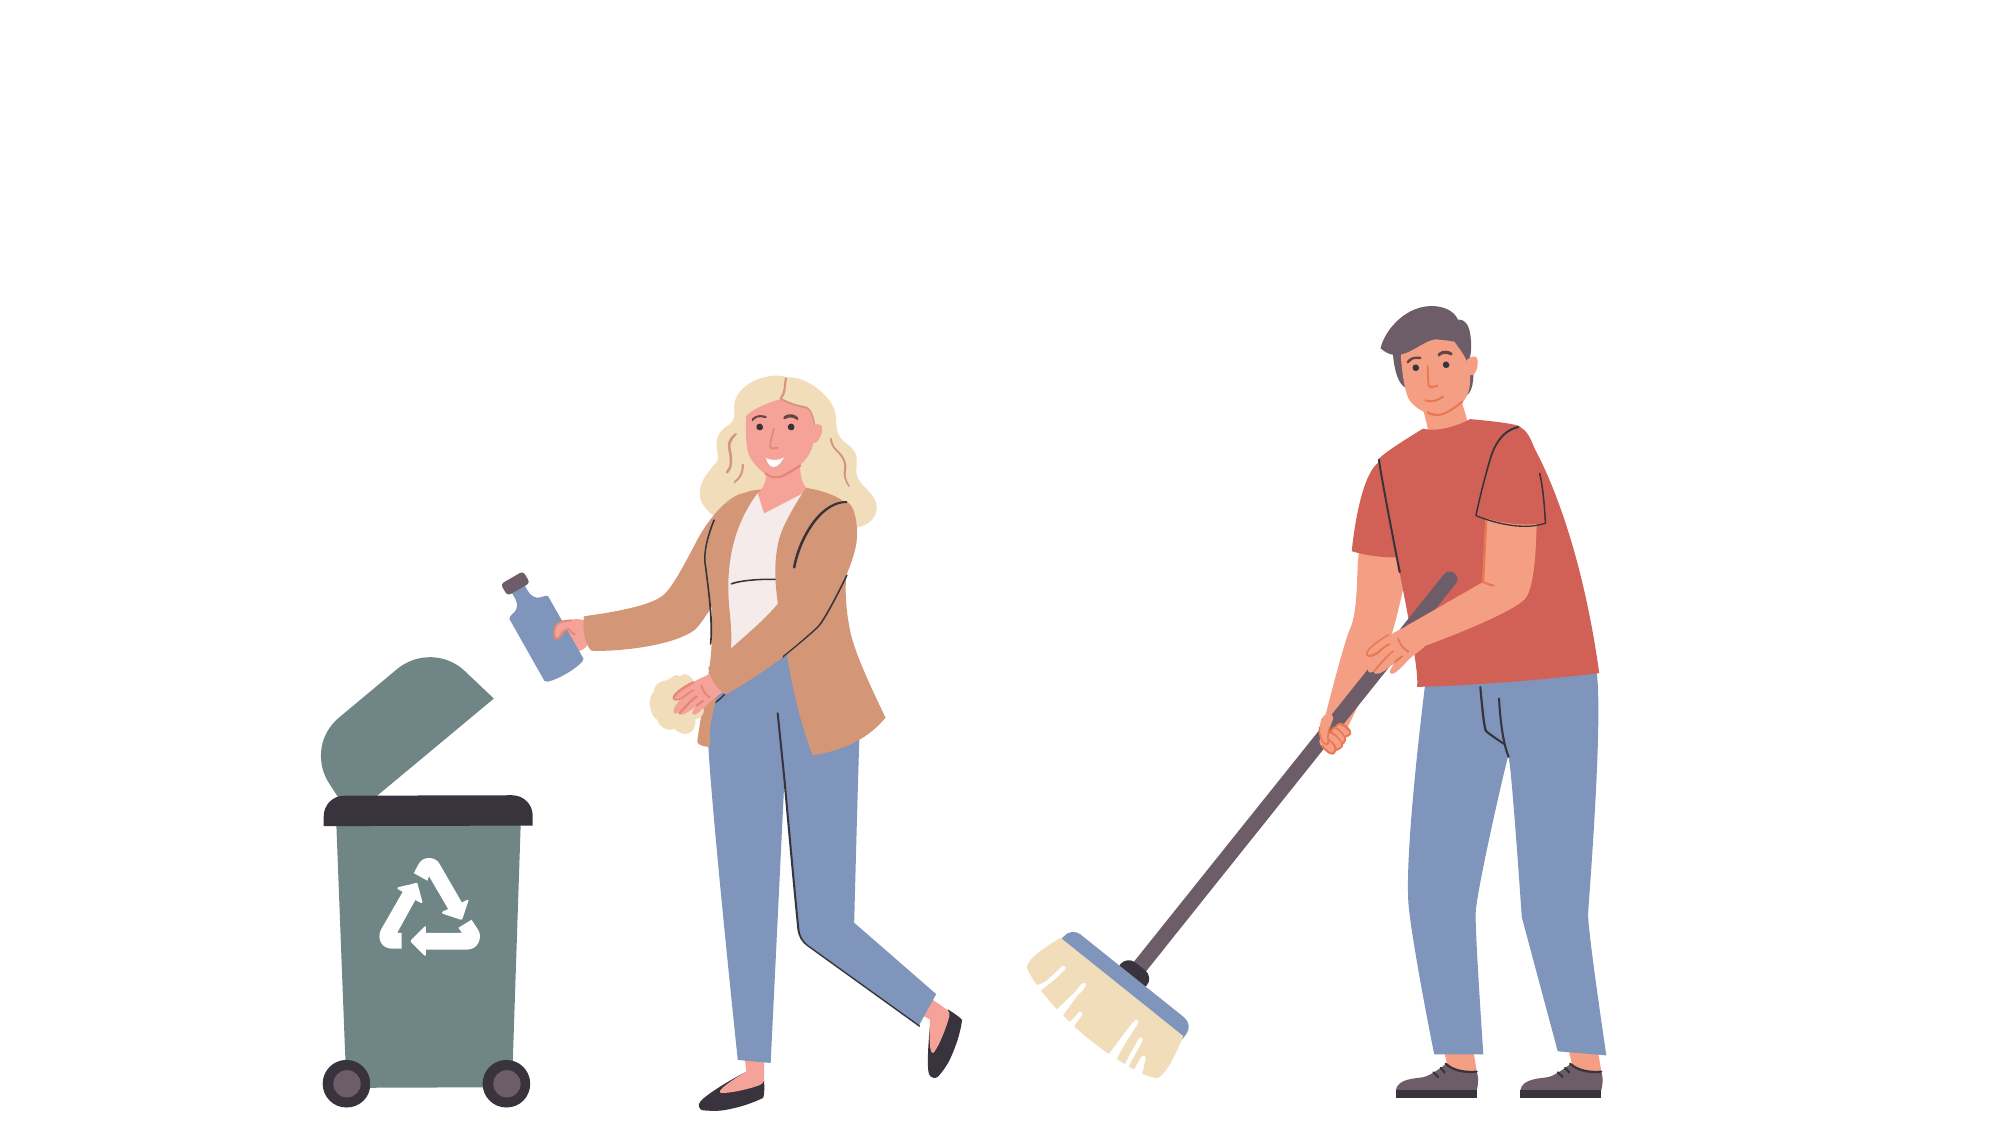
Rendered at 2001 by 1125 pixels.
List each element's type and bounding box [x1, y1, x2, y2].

text_box [1026, 306, 1607, 1098]
text_box [320, 375, 962, 1111]
